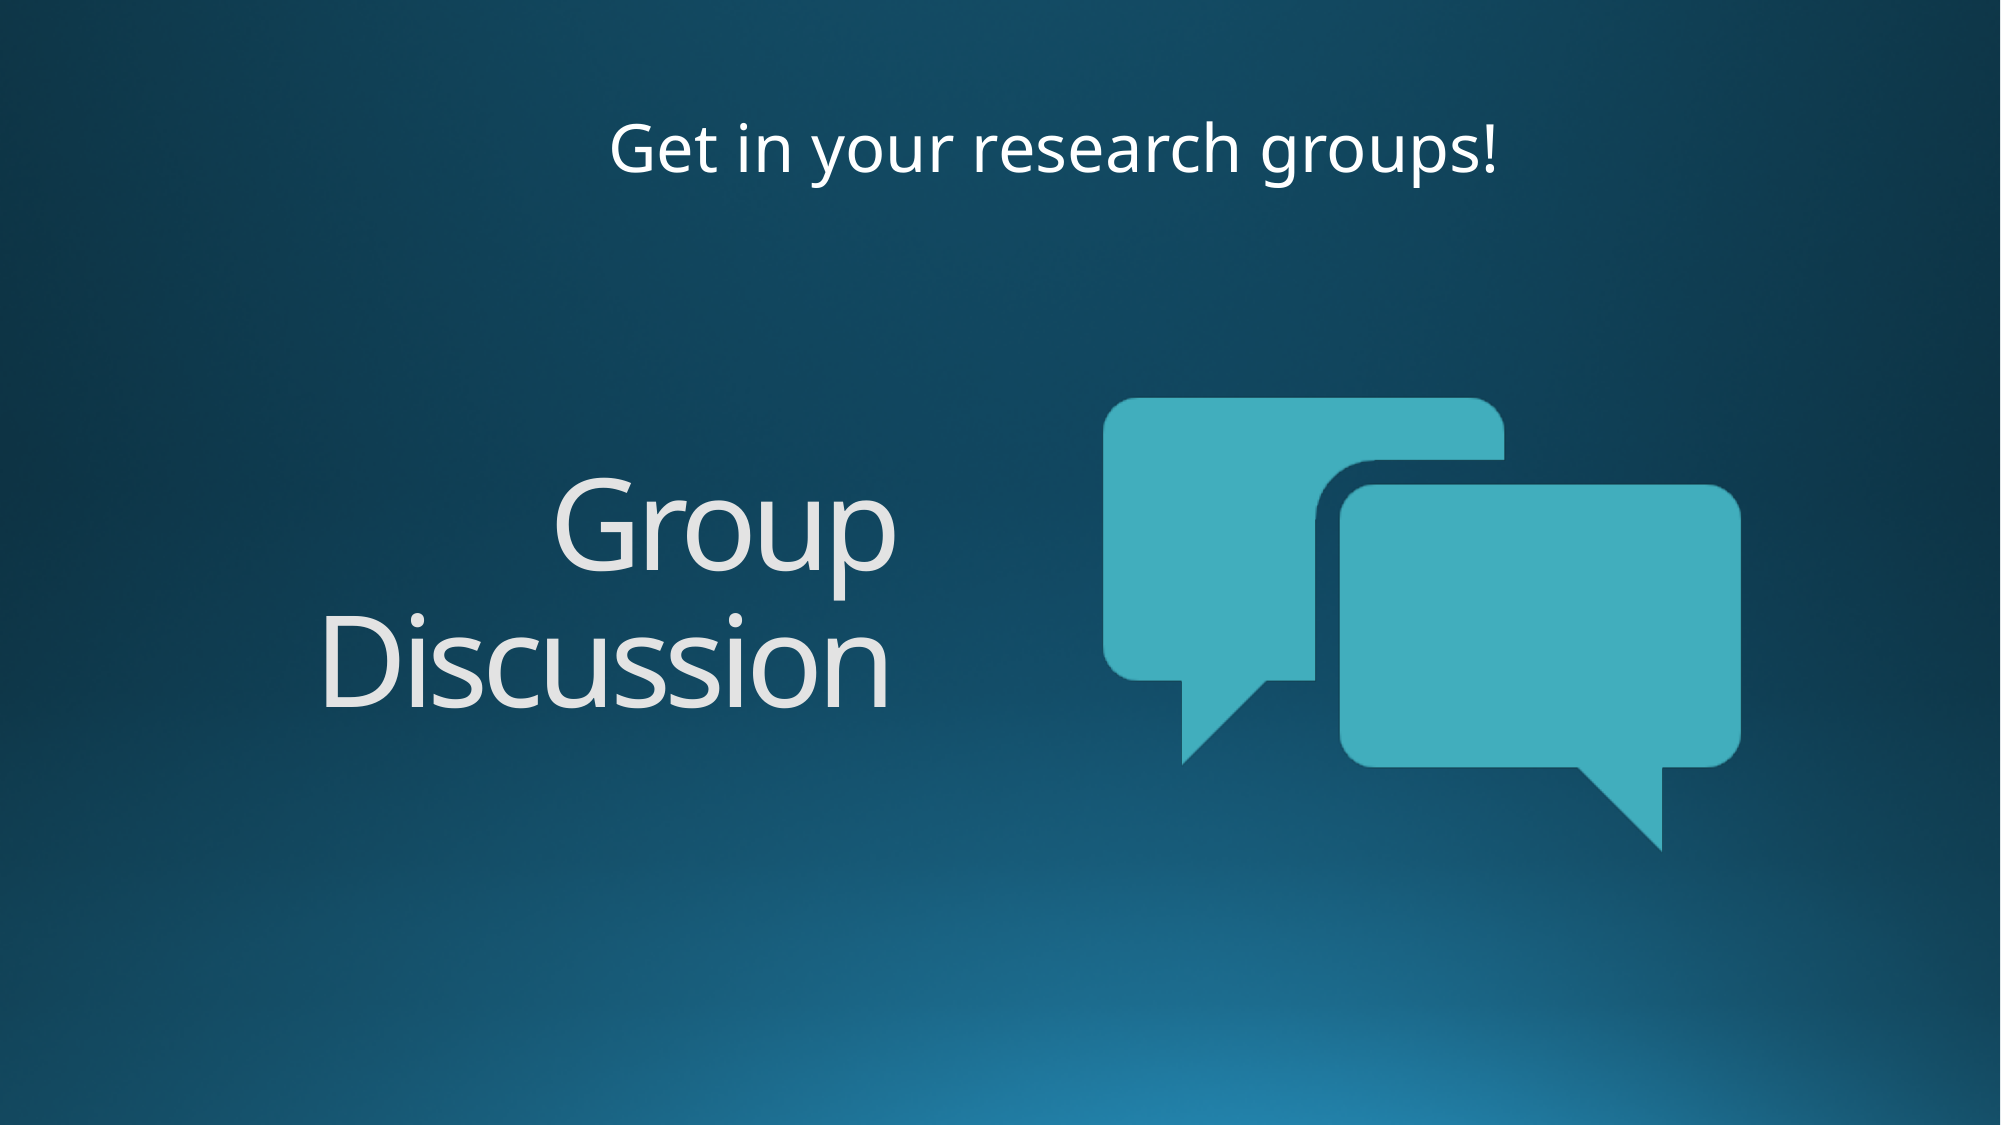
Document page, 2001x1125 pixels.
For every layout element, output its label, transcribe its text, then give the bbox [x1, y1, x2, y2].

subtitle Get in your research groups! [304, 71, 1805, 195]
title Group Discussion [272, 452, 911, 864]
picture [0, 0, 2001, 1125]
